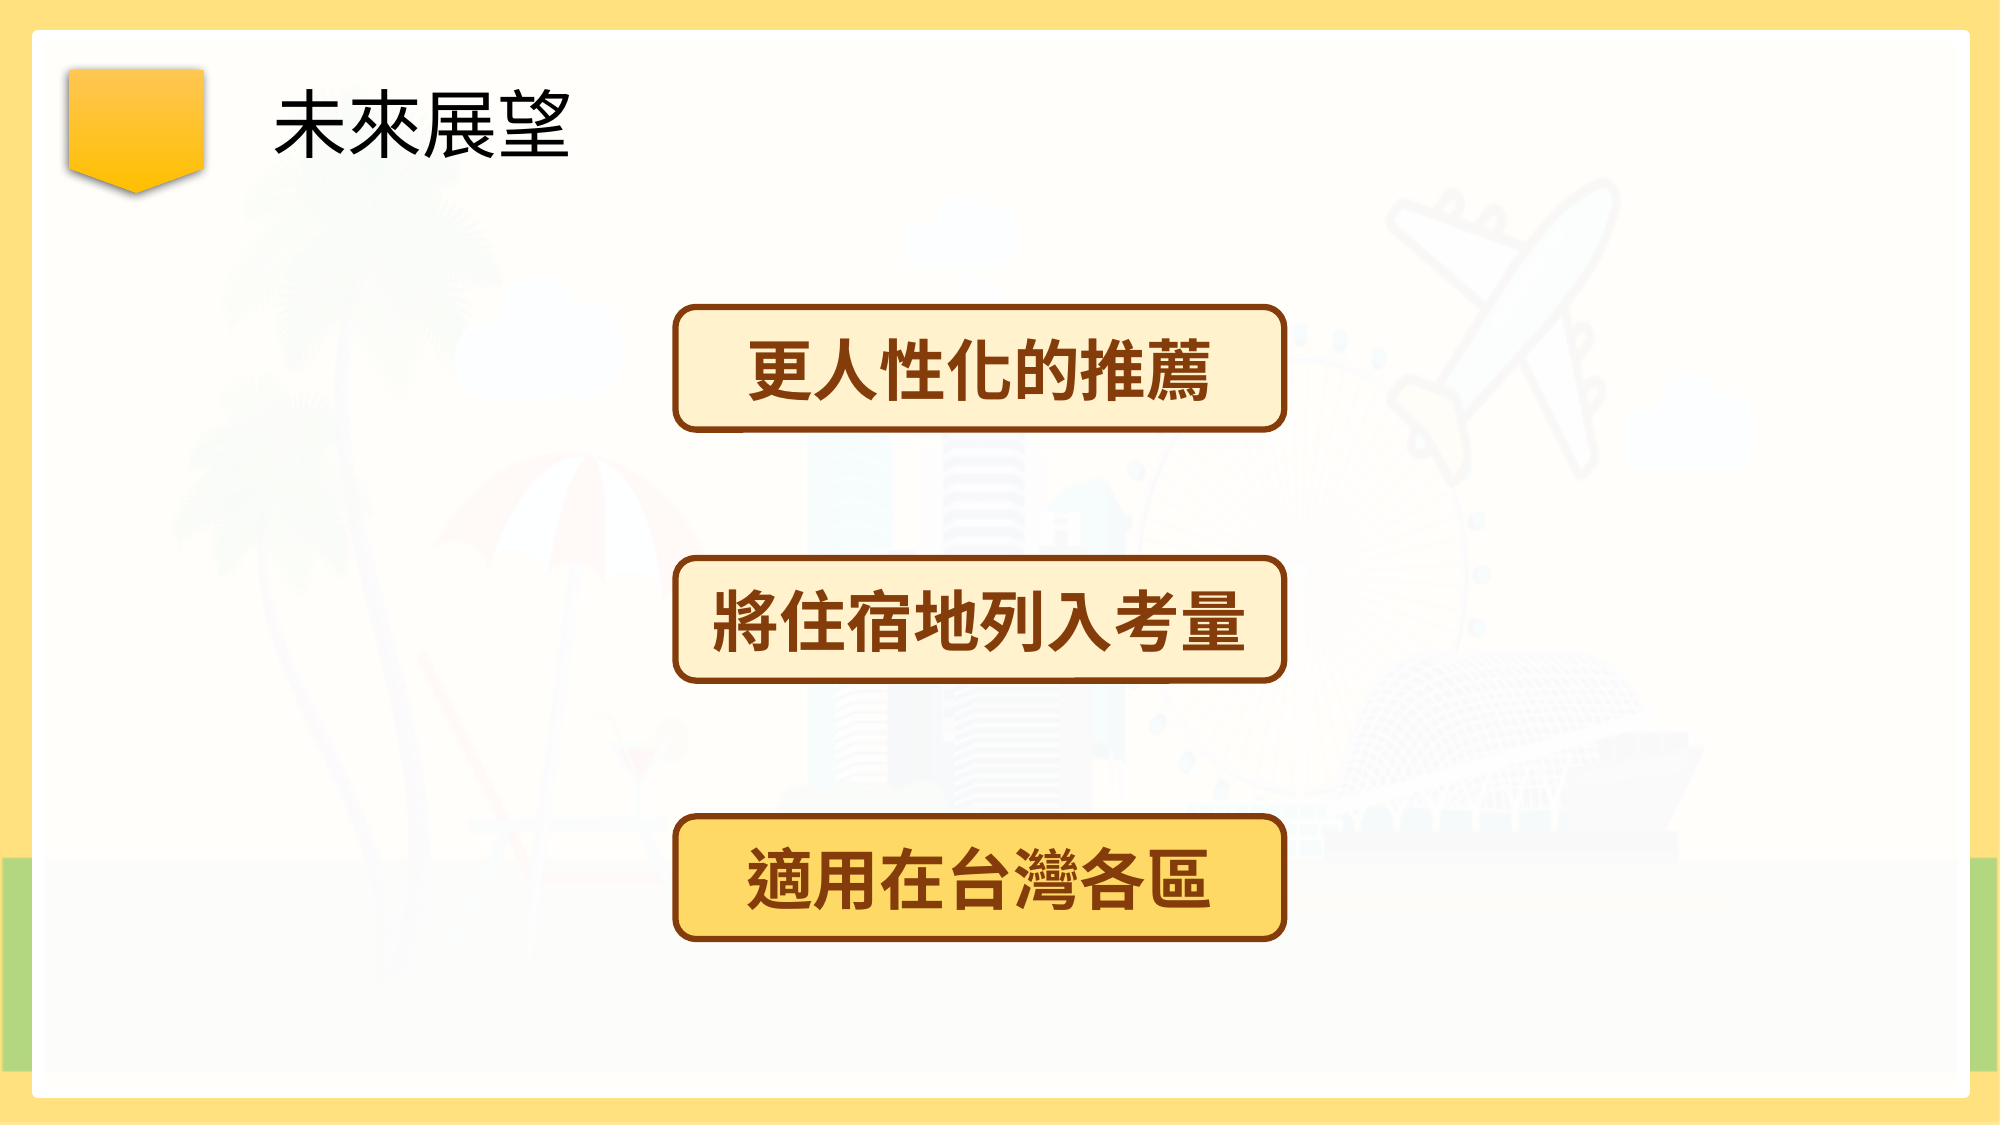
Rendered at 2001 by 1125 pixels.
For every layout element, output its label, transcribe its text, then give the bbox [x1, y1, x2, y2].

picture [0, 0, 2001, 1125]
text_box 更人性化的推薦 [674, 306, 1285, 431]
text_box 適用在台灣各區 [674, 815, 1285, 940]
text_box 未來展望 [257, 68, 1983, 189]
text_box 將住宿地列入考量 [674, 557, 1285, 682]
